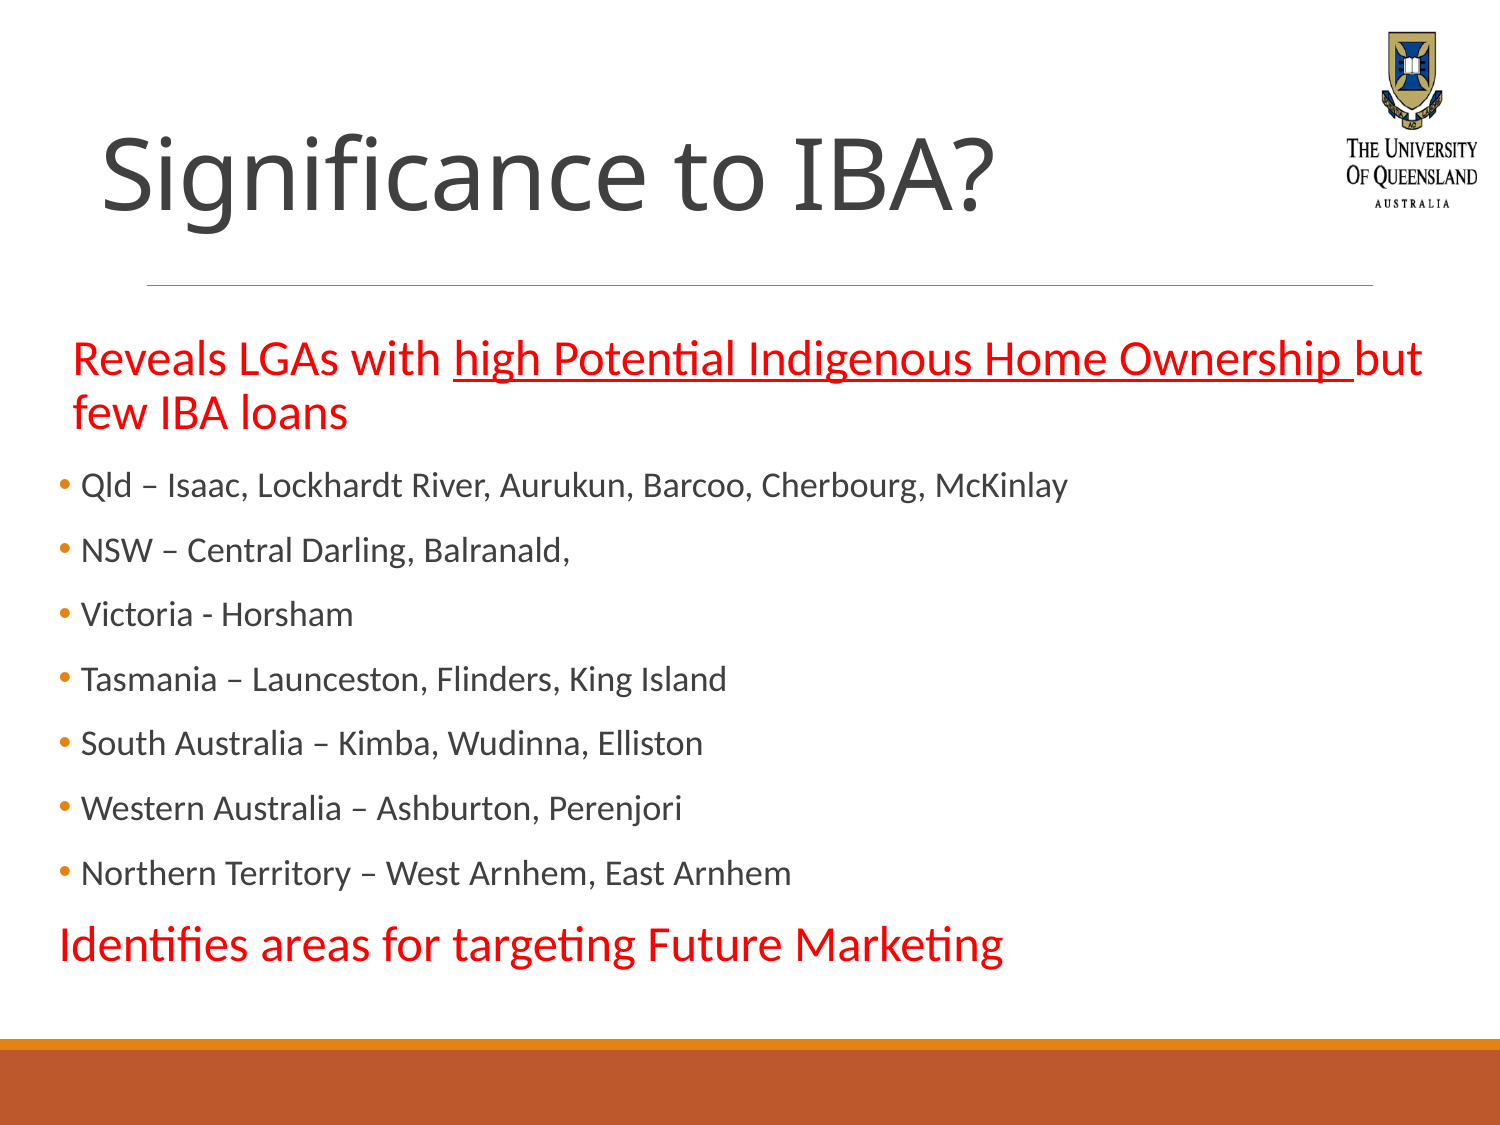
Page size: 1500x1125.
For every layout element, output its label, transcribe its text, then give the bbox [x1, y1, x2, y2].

list Reveals LGAs with high Potential Indigenous Home Ownership but few IBA loans Qld – Isaac, Lockhardt River, Aurukun, Barcoo, Cherbourg, McKinlay NSW – Central Darling, Balranald, Victoria - Horsham Tasmania – Launceston, Flinders, King Island South Australia – Kimba, Wudinna, Elliston Western Australia – Ashburton, Perenjori Northern Territory – West Arnhem, East Arnhem Identifies areas for targeting Future Marketing [58, 324, 1477, 985]
title Significance to IBA? [85, 0, 1500, 238]
picture [1345, 29, 1478, 209]
